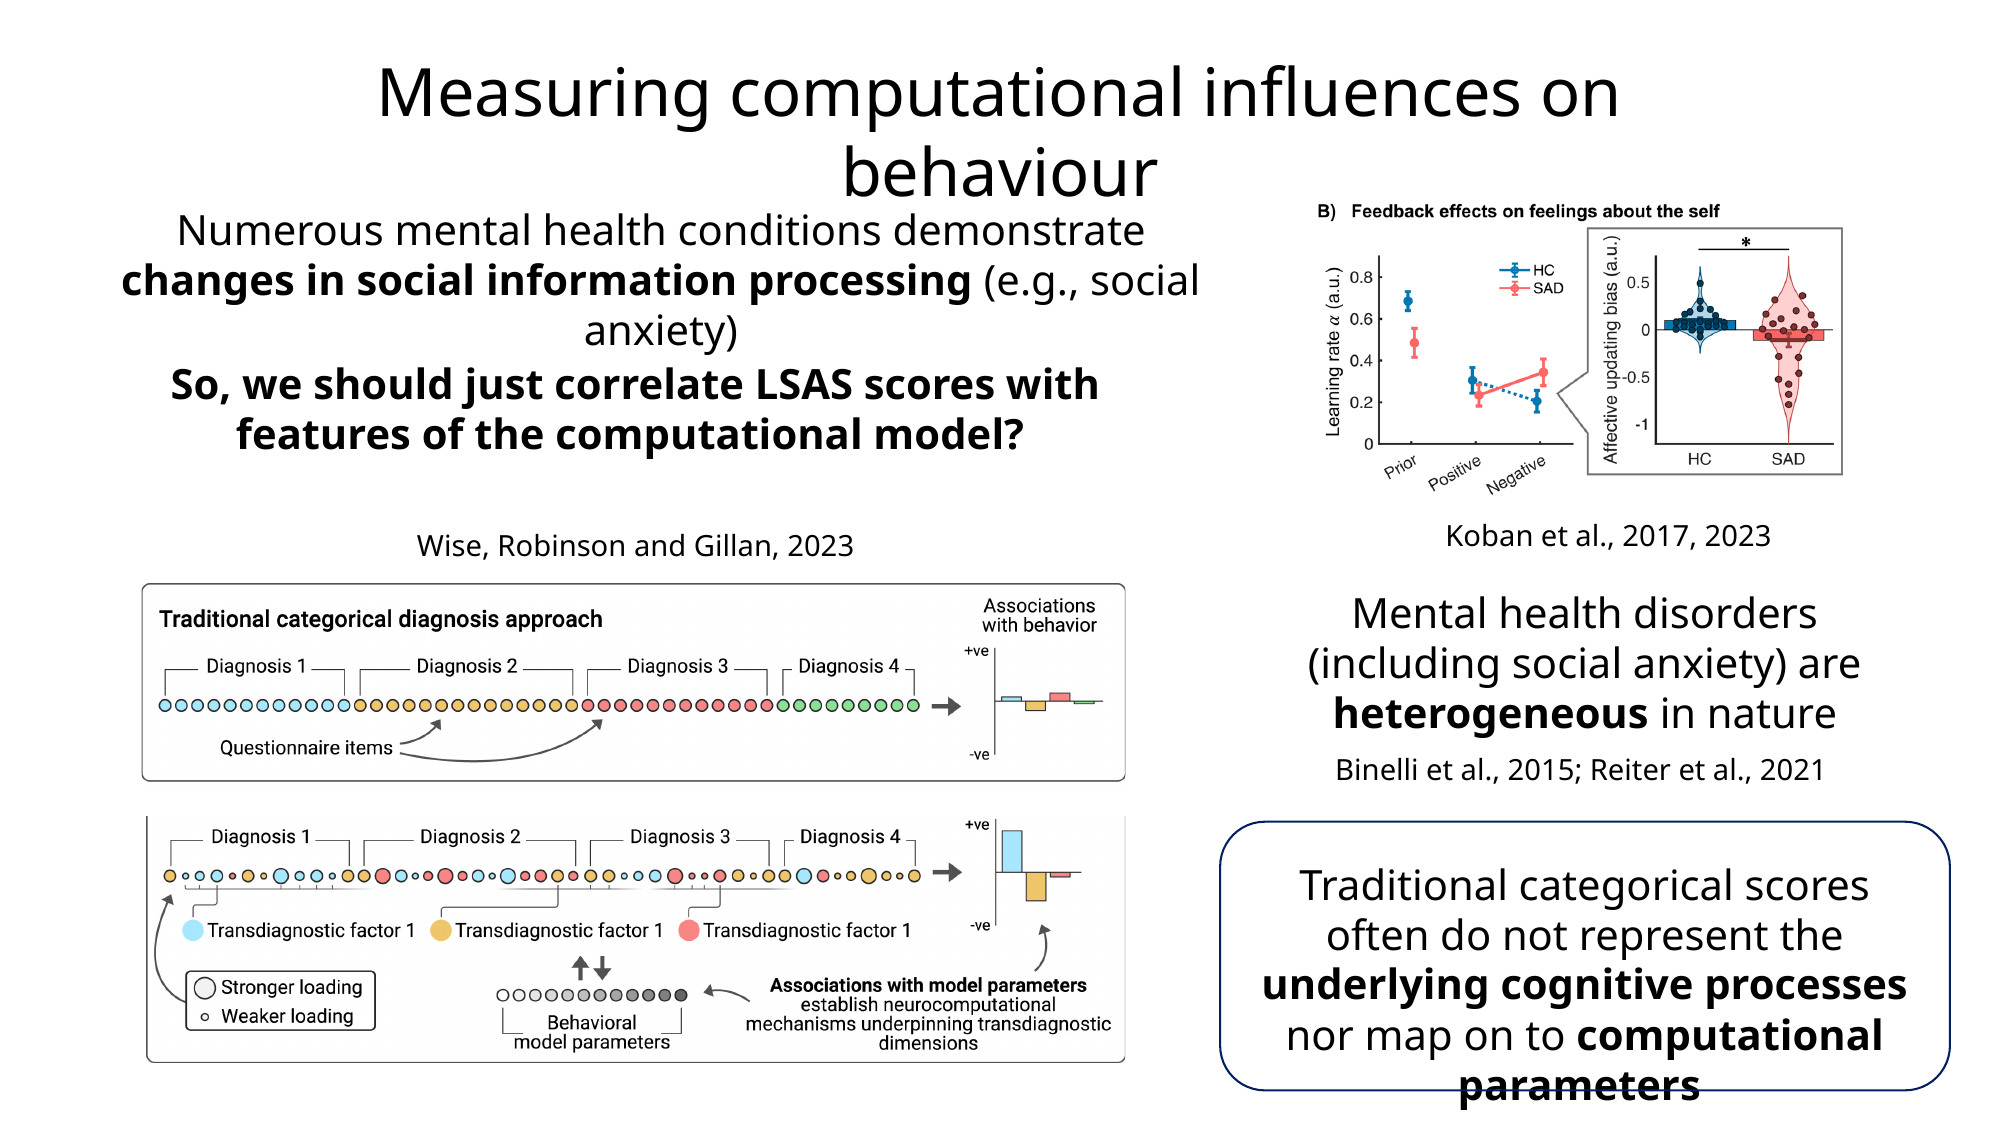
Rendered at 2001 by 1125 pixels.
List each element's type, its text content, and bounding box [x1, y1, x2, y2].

text_box Binelli et al., 2015; Reiter et al., 2021 [1299, 744, 1871, 794]
text_box [1219, 820, 1951, 1092]
picture [1317, 187, 1845, 496]
text_box Wise, Robinson and Gillan, 2023 [376, 519, 895, 570]
picture [141, 583, 1126, 787]
text_box Traditional categorical scores often do not represent the underlying cognitive processes nor map on to computational parameters [1235, 1082, 1935, 1116]
text_box Measuring computational influences on behaviour [222, 42, 1778, 217]
text_box So, we should just correlate LSAS scores with features of the computational model? [144, 350, 1127, 465]
text_box Numerous mental health conditions demonstrate changes in social information processing (e.g., social anxiety) [86, 196, 1236, 361]
picture [145, 816, 1126, 1063]
text_box Mental health disorders (including social anxiety) are heterogeneous in nature [1259, 579, 1911, 744]
text_box Koban et al., 2017, 2023 [1428, 509, 1790, 560]
